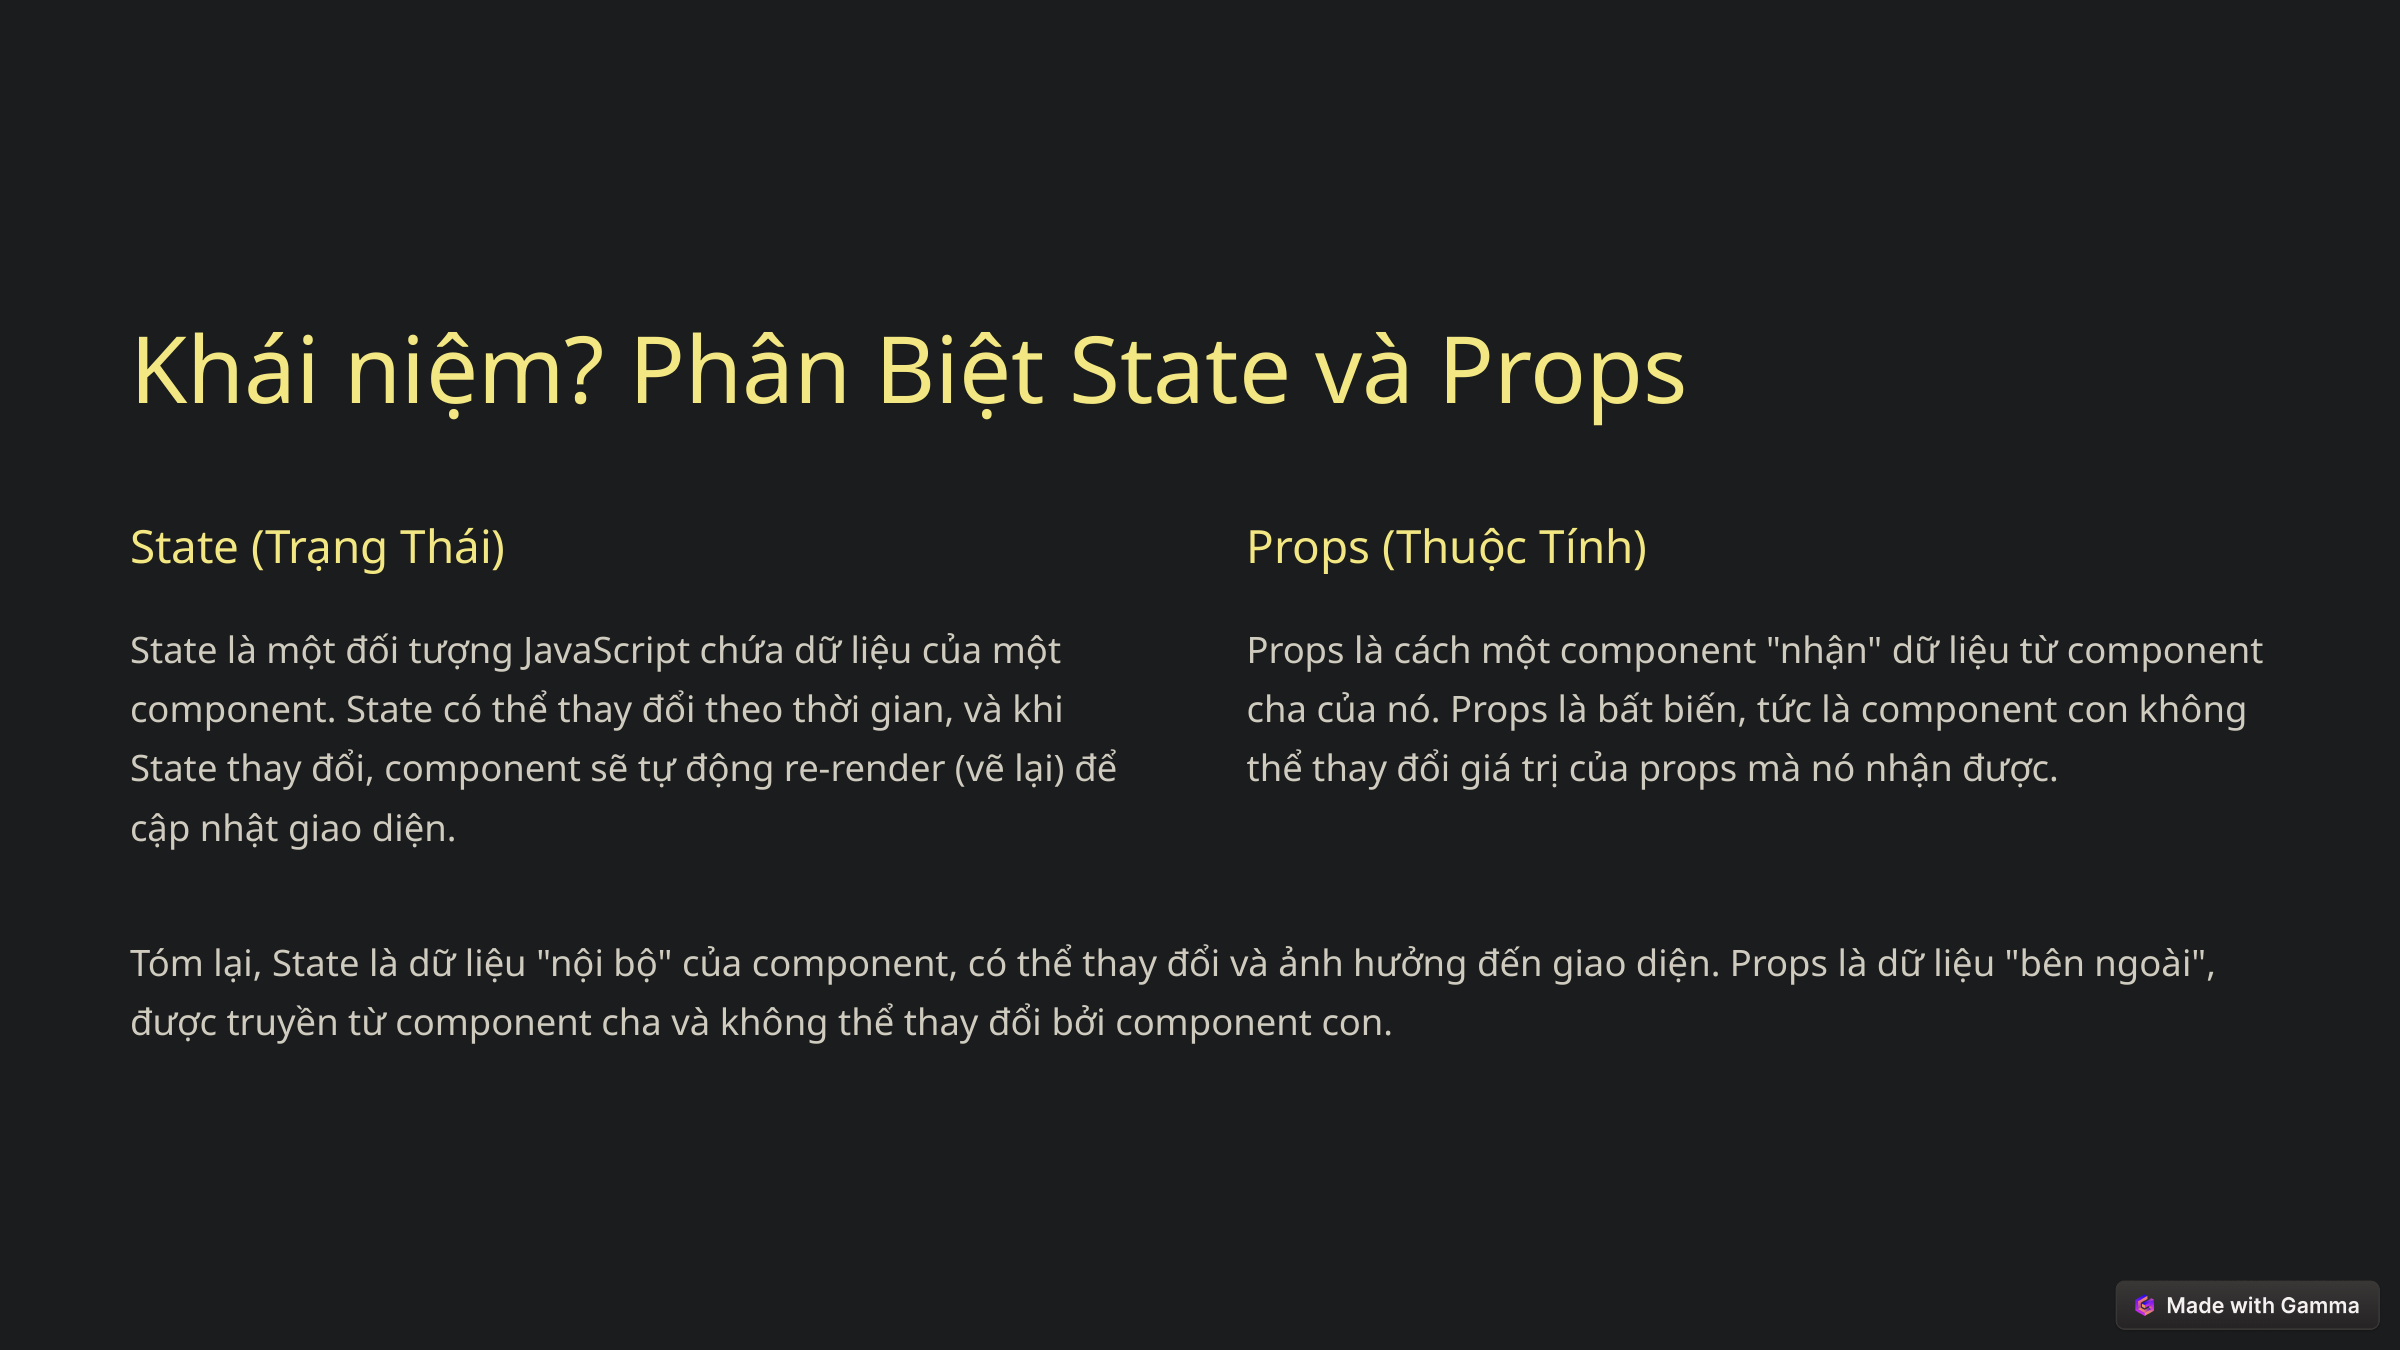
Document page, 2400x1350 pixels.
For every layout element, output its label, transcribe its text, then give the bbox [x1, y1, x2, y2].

text_box Khái niệm? Phân Biệt State và Props [130, 306, 1752, 423]
text_box Props là cách một component "nhận" dữ liệu từ component cha của nó. Props là bất biến, tức là component con không thể thay đổi giá trị của props mà nó nhận được. [1246, 610, 2271, 790]
text_box State là một đối tượng JavaScript chứa dữ liệu của một component. State có thể thay đổi theo thời gian, và khi State thay đổi, component sẽ tự động re-render (vẽ lại) để cập nhật giao diện. [130, 610, 1155, 850]
text_box State (Trạng Thái) [130, 515, 596, 574]
picture [2106, 1271, 2389, 1339]
text_box Tóm lại, State là dữ liệu "nội bộ" của component, có thể thay đổi và ảnh hưởng đến giao diện. Props là dữ liệu "bên ngoài", được truyền từ component cha và không thể thay đổi bởi component con. [130, 924, 2270, 1044]
text_box Props (Thuộc Tính) [1246, 515, 1712, 574]
